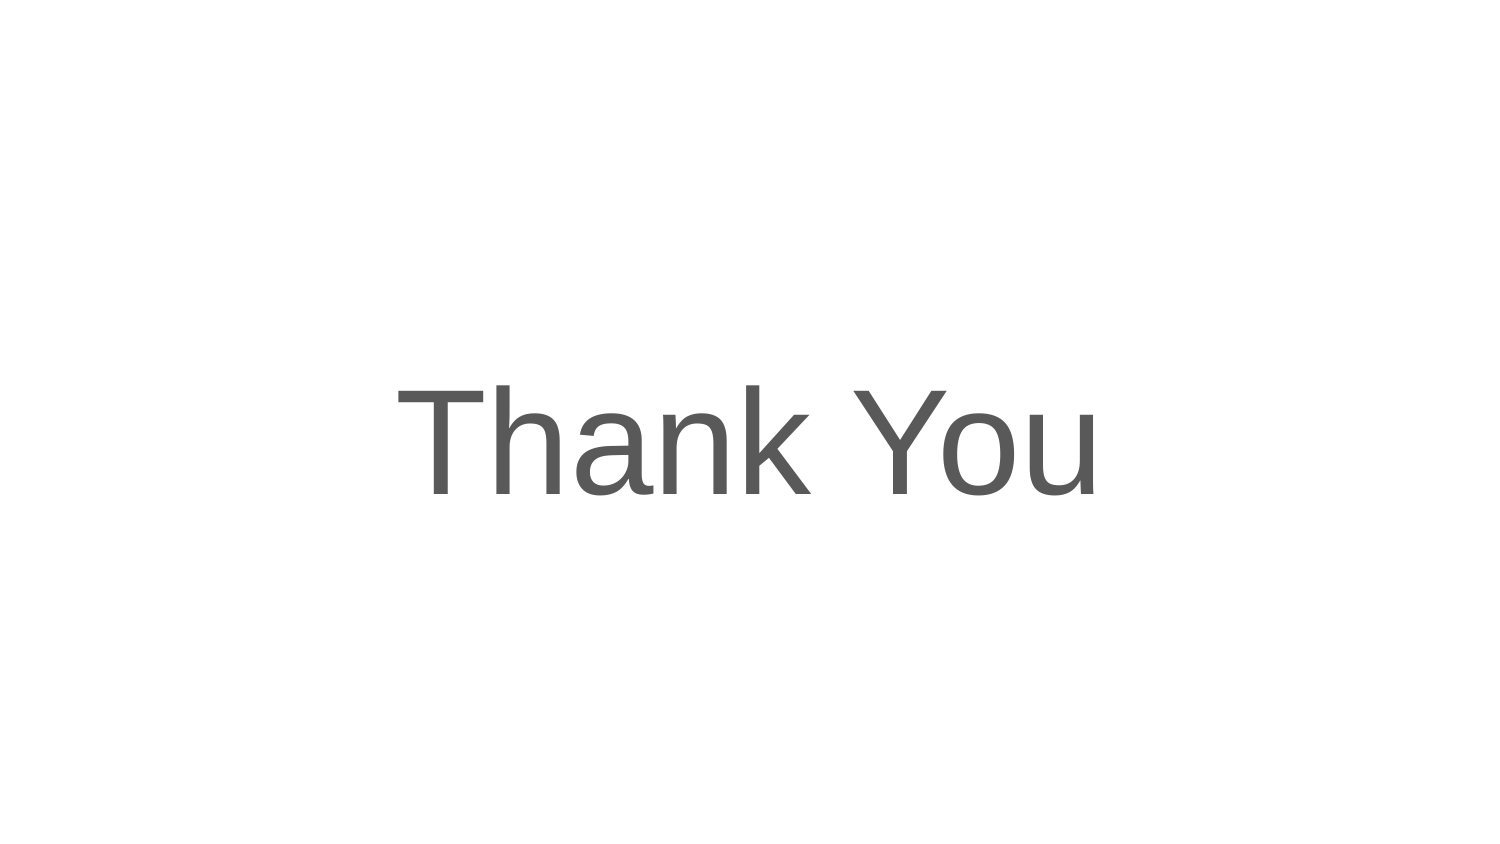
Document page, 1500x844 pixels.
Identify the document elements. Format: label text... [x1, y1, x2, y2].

list Thank You [240, 302, 1260, 542]
